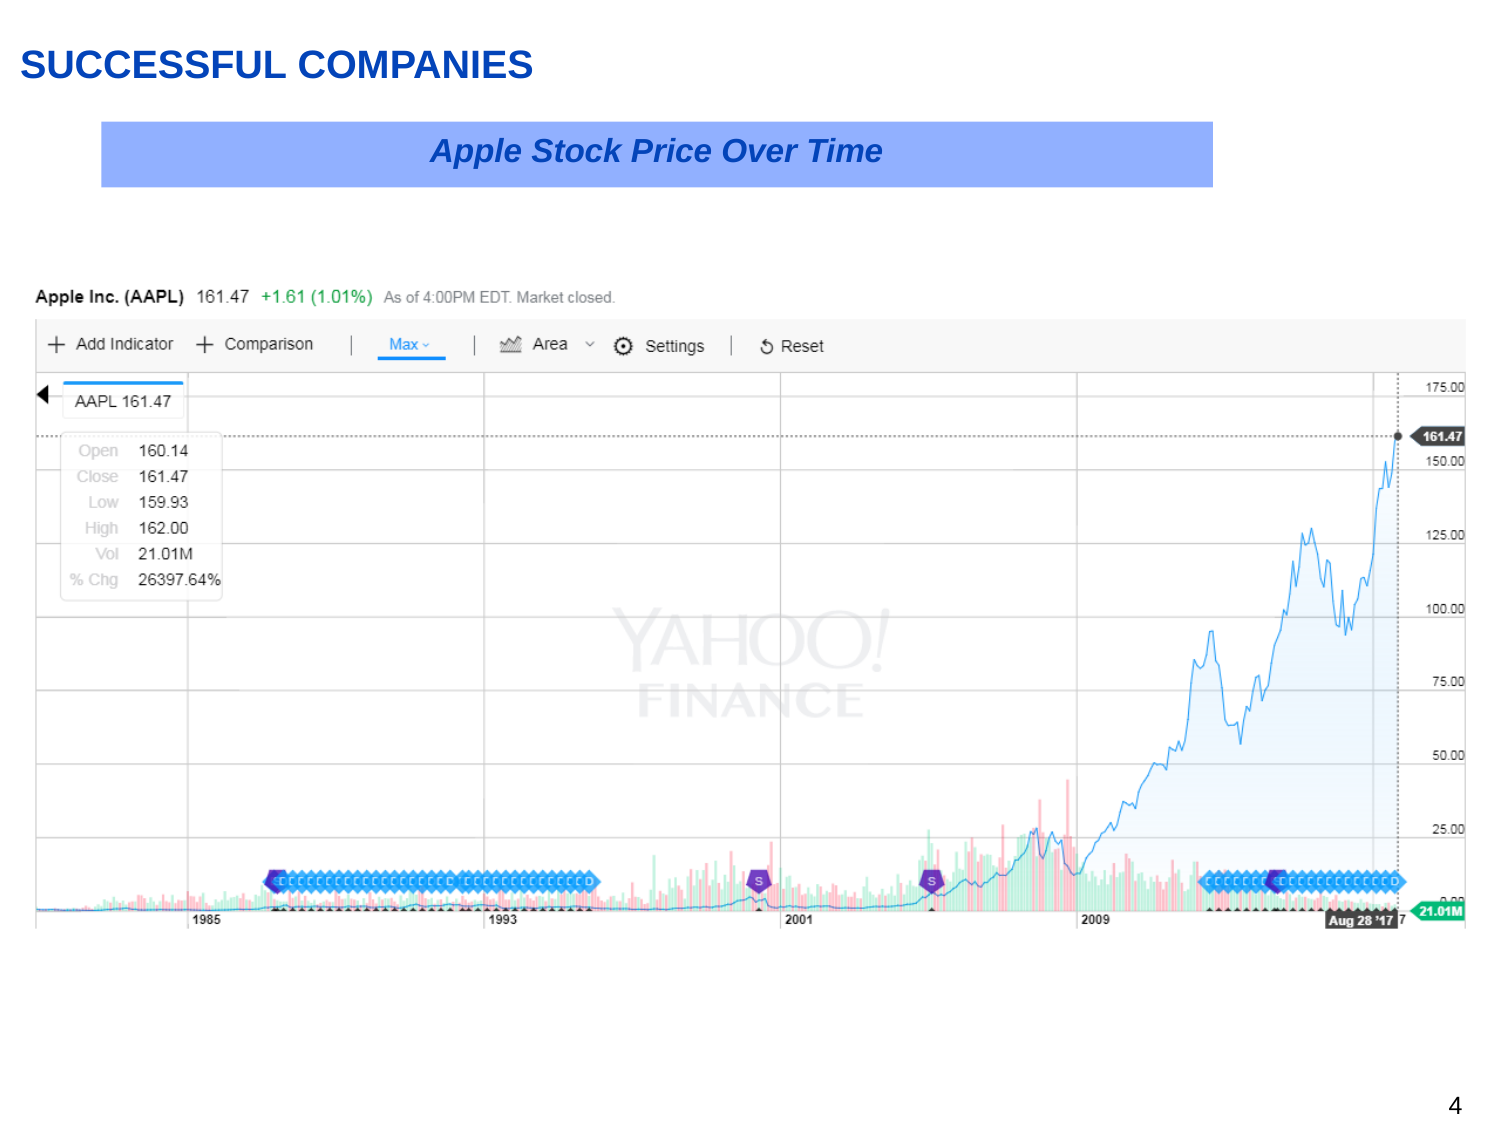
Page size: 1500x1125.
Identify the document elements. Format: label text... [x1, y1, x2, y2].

title SUCCESSFUL COMPANIES [19, 38, 1463, 87]
slide_number 3 [1149, 1089, 1463, 1121]
picture [12, 284, 1471, 958]
text_box Apple Stock Price Over Time [101, 121, 1213, 188]
